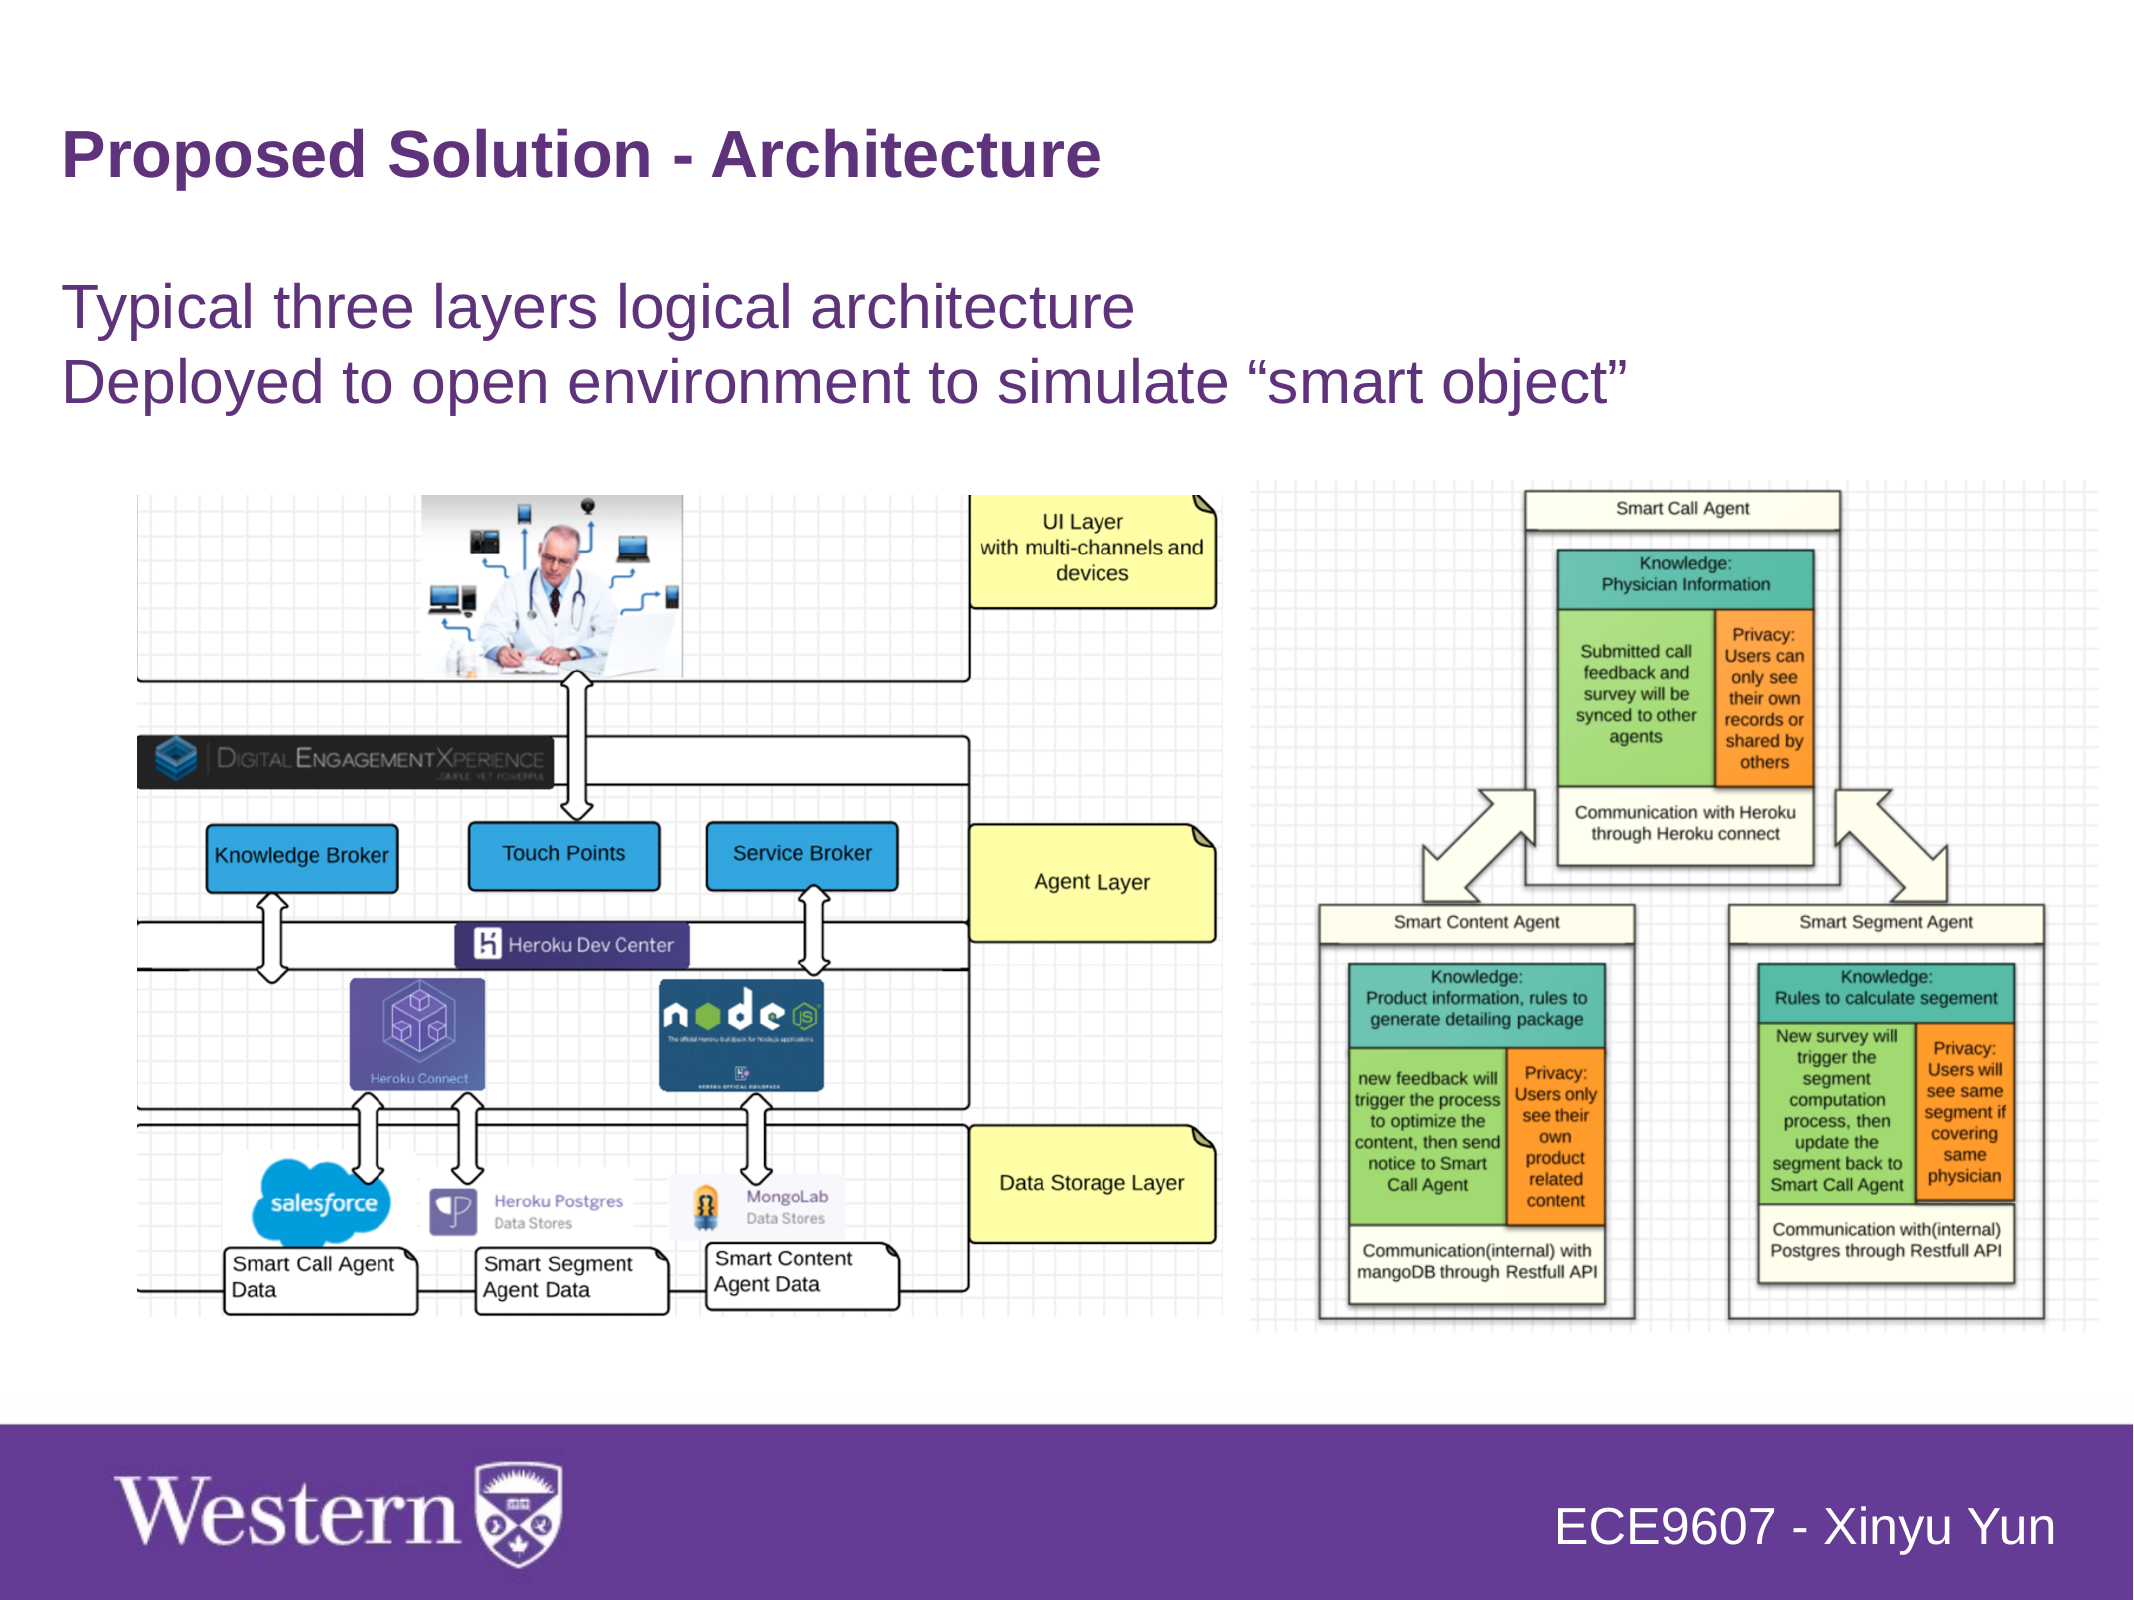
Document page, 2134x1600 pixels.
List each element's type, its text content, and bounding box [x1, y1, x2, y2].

title Proposed Solution - Architecture Typical three layers logical architecture Deployed to open environment to simulate “smart object” [60, 110, 2049, 1344]
picture [0, 0, 2134, 1600]
text_box ECE9607 - Xinyu Yun [1454, 1484, 2065, 1564]
